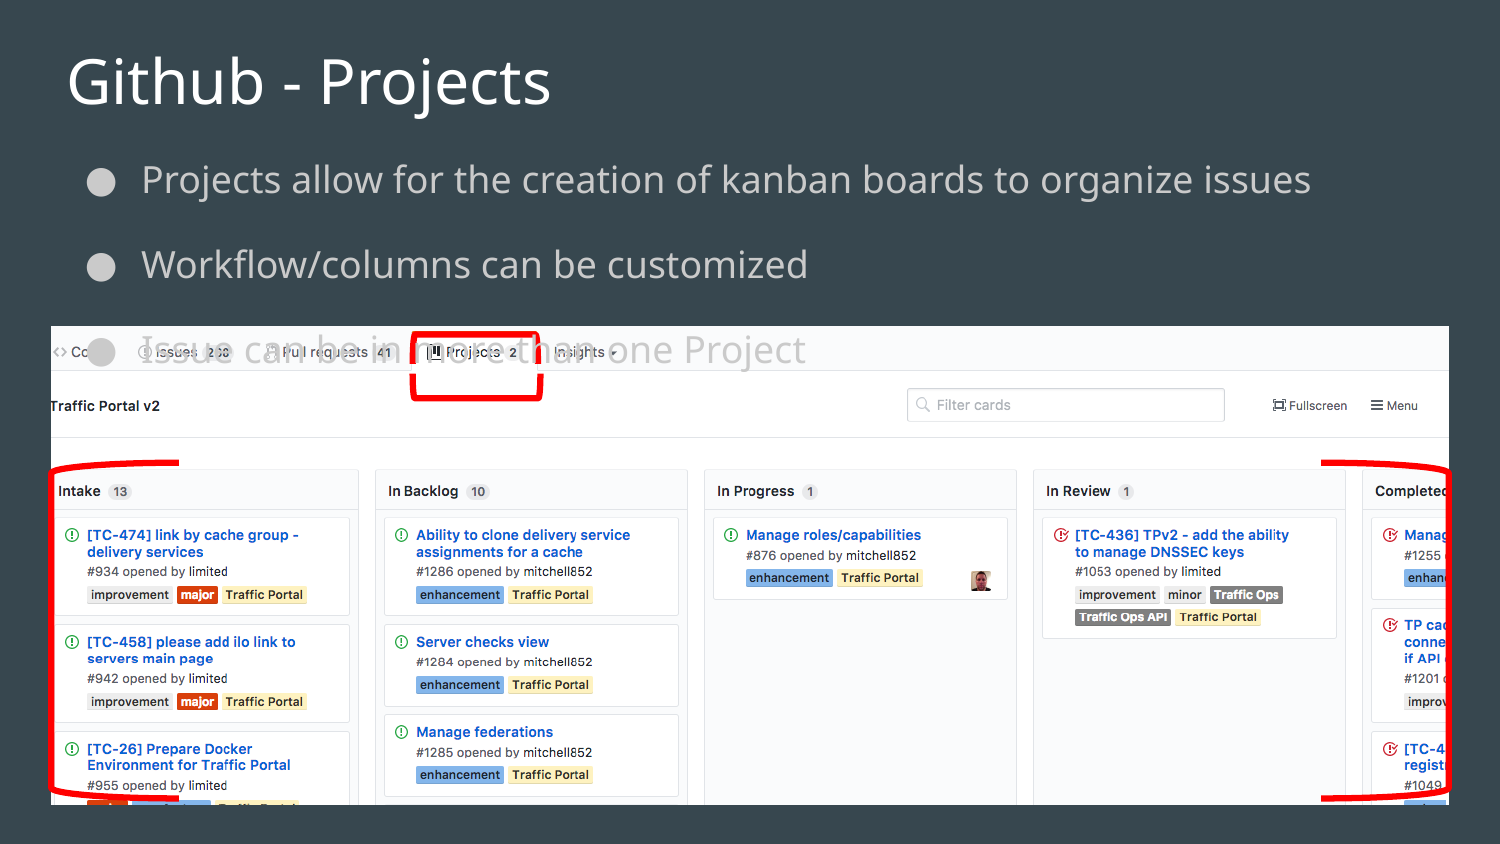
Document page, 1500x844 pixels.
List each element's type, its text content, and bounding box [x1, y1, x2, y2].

list Projects allow for the creation of kanban boards to organize issues Workflow/columns can be customized Issue can be in more than one Project [51, 134, 1441, 314]
title Github - Projects [51, 27, 1449, 122]
picture [50, 326, 1450, 805]
